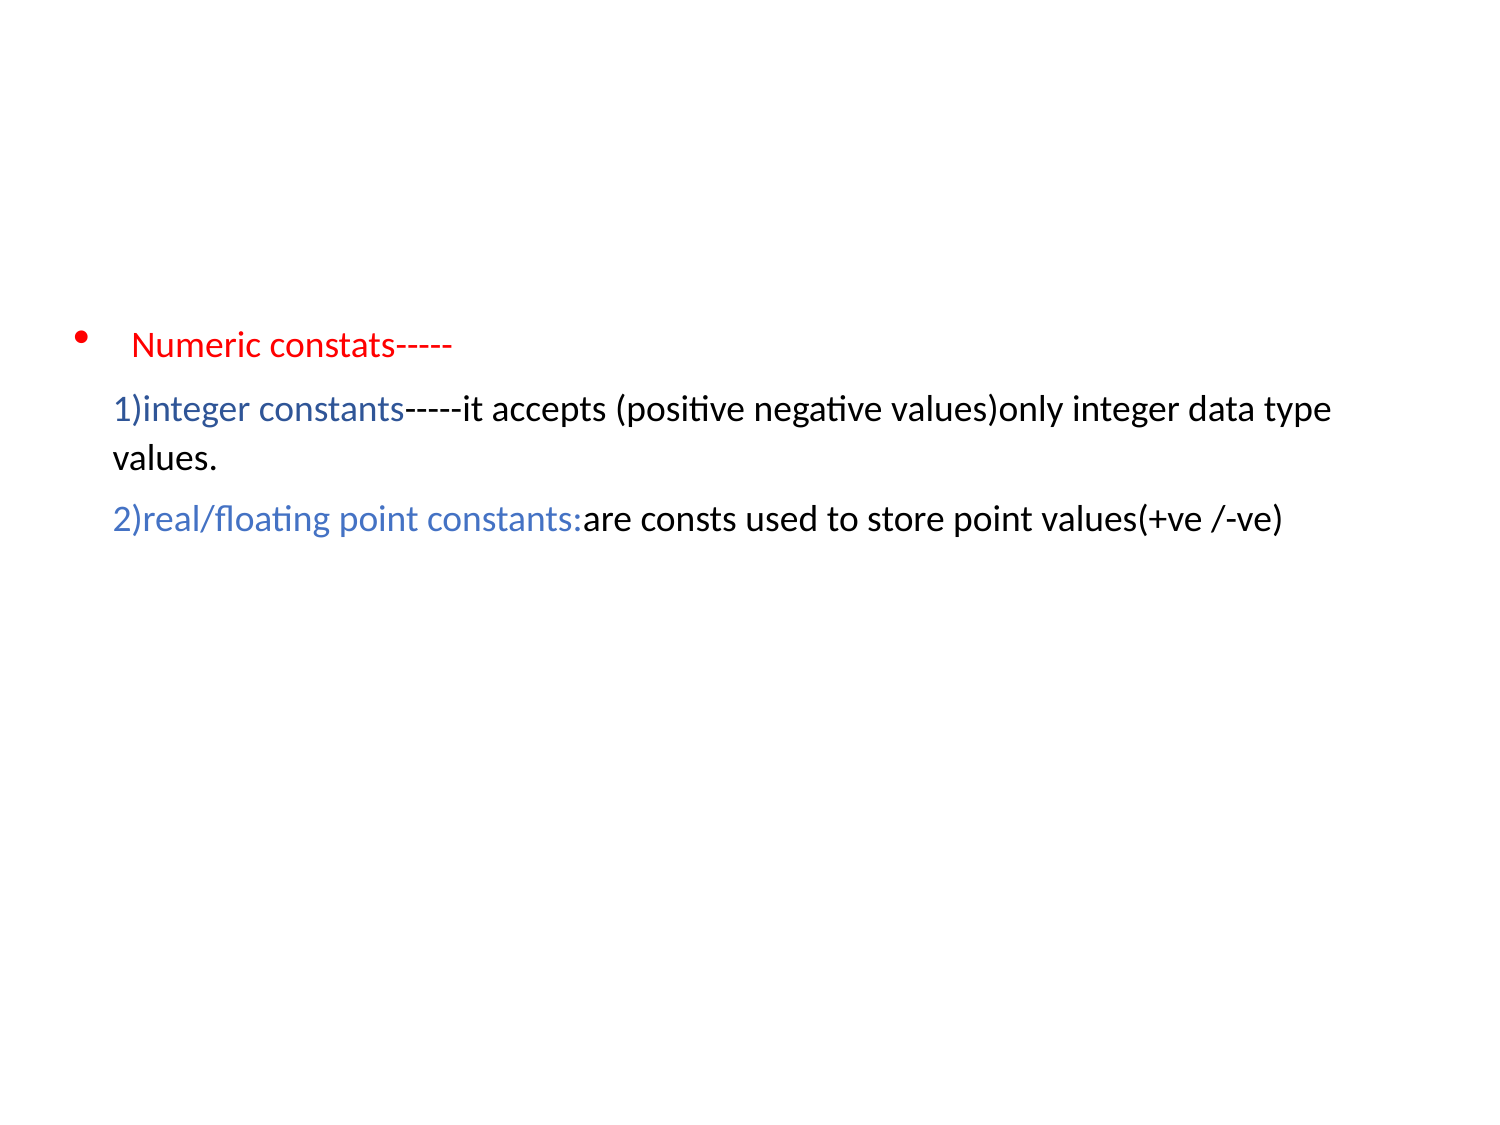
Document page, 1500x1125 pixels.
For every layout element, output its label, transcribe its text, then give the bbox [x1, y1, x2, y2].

subtitle Numeric constats----- 1)integer constants-----it accepts (positive negative values)only integer data type values. 2)real/floating point constants:are consts used to store point values(+ve /-ve) [75, 44, 1425, 811]
